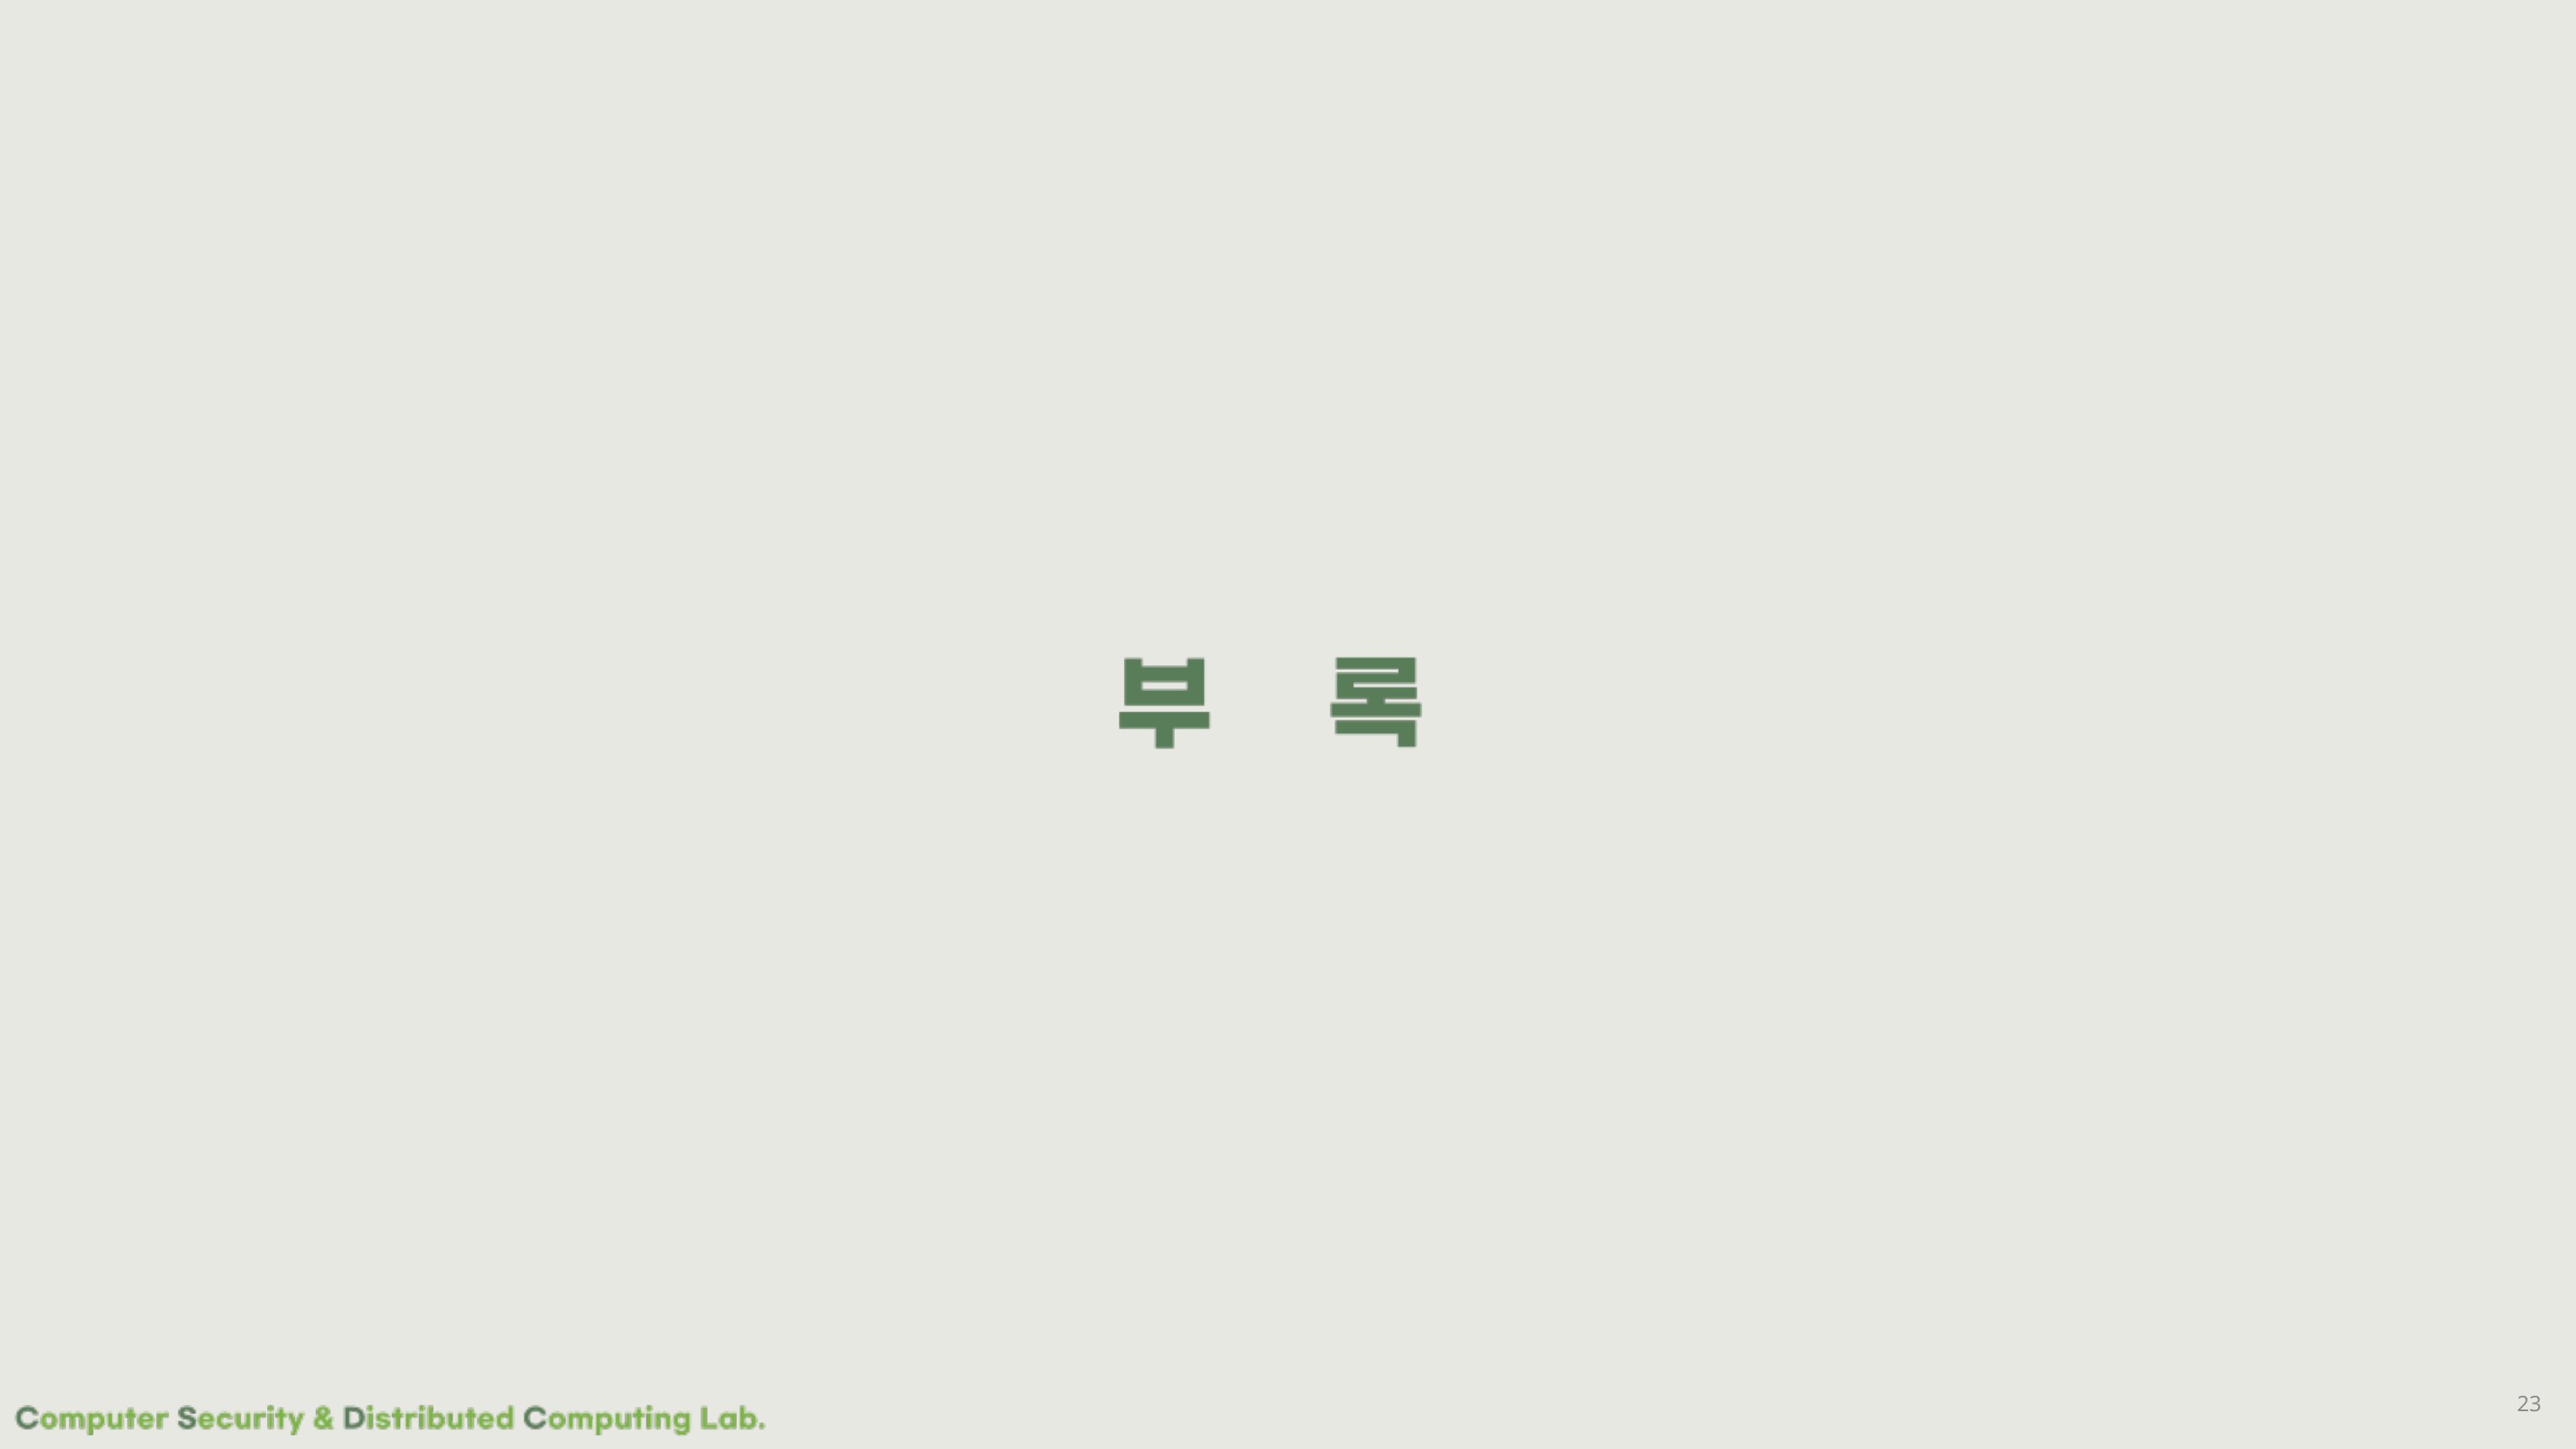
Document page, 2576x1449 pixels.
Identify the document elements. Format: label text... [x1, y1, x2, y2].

slide_number 23 [2254, 1379, 2555, 1431]
picture [0, 1398, 782, 1449]
picture [1100, 625, 1476, 824]
